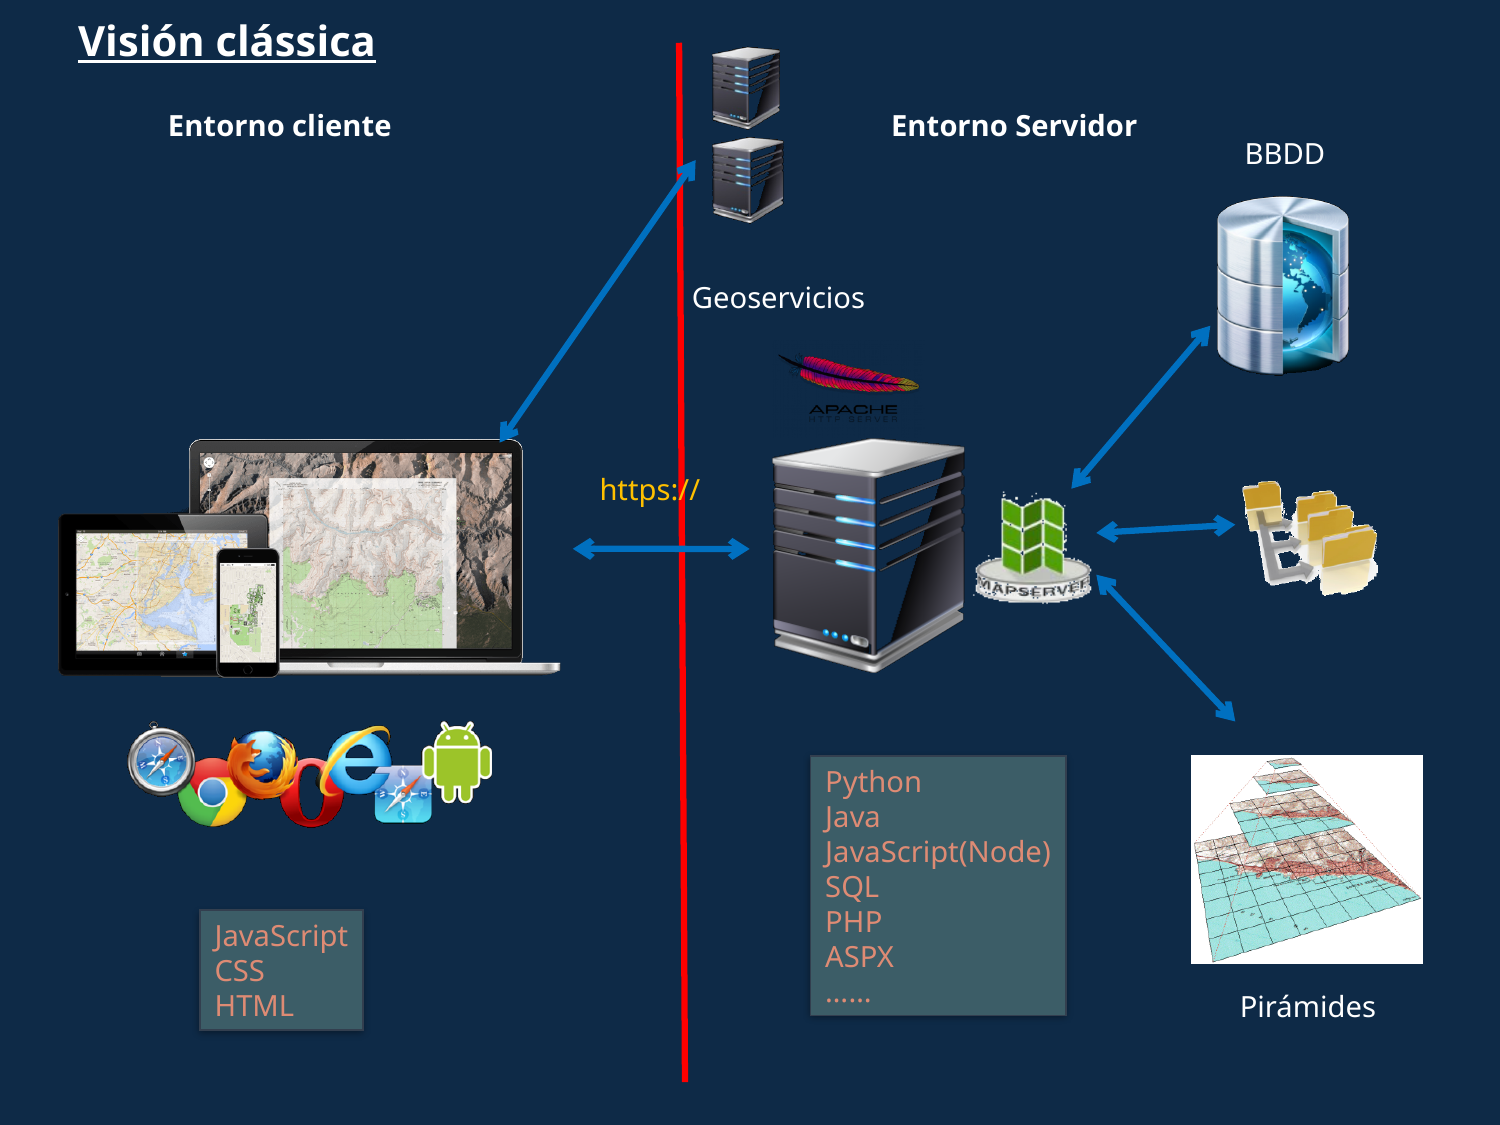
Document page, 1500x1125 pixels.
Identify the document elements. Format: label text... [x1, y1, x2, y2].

picture [749, 326, 1128, 711]
text_box https:// [584, 464, 716, 515]
picture [1214, 464, 1400, 603]
text_box Entorno Servidor [876, 100, 1153, 150]
picture [1190, 196, 1376, 381]
picture [42, 427, 573, 835]
text_box Visión clássica [63, 7, 392, 73]
text_box [1111, 354, 1185, 441]
text_box Python Java JavaScript(Node) SQL PHP ASPX …… [810, 755, 1067, 1016]
text_box [681, 550, 686, 1083]
text_box Pirámides [1224, 980, 1392, 1031]
text_box [679, 322, 683, 464]
text_box Geoservicios [677, 272, 881, 322]
picture [1190, 755, 1424, 964]
text_box [1132, 525, 1209, 532]
picture [703, 39, 799, 225]
text_box [1132, 611, 1236, 722]
text_box JavaScript CSS HTML [199, 909, 364, 1031]
text_box [577, 541, 744, 557]
text_box Entorno cliente [153, 99, 407, 150]
text_box BBDD [1229, 127, 1341, 178]
text_box [510, 160, 696, 426]
